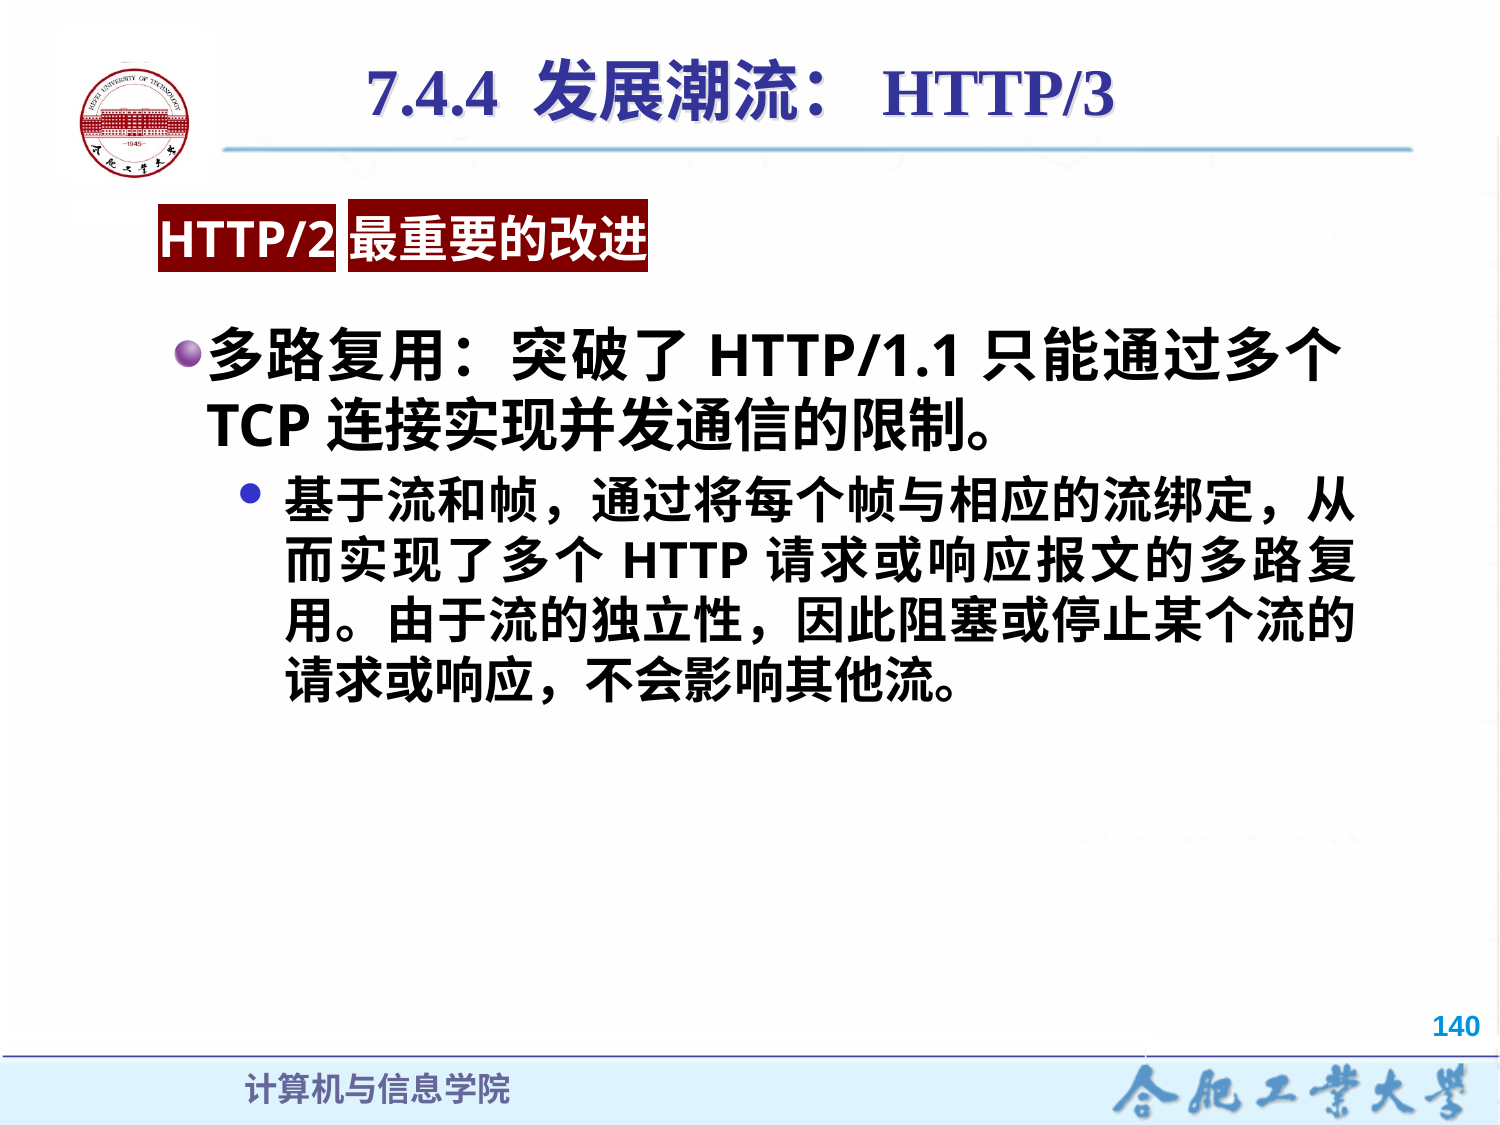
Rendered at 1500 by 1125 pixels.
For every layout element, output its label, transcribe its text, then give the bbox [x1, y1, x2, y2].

text_box 多路复用：突破了HTTP/1.1只能通过多个TCP连接实现并发通信的限制。 基于流和帧，通过将每个帧与相应的流绑定，从而实现了多个HTTP请求或响应报文的多路复用。由于流的独立性，因此阻塞或停止某个流的请求或响应，不会影响其他流。 [159, 311, 1372, 831]
text_box 7.4.4 发展潮流：HTTP/3 [159, 32, 1322, 145]
picture [0, 0, 1500, 1125]
text_box HTTP/2最重要的改进 [143, 199, 664, 275]
